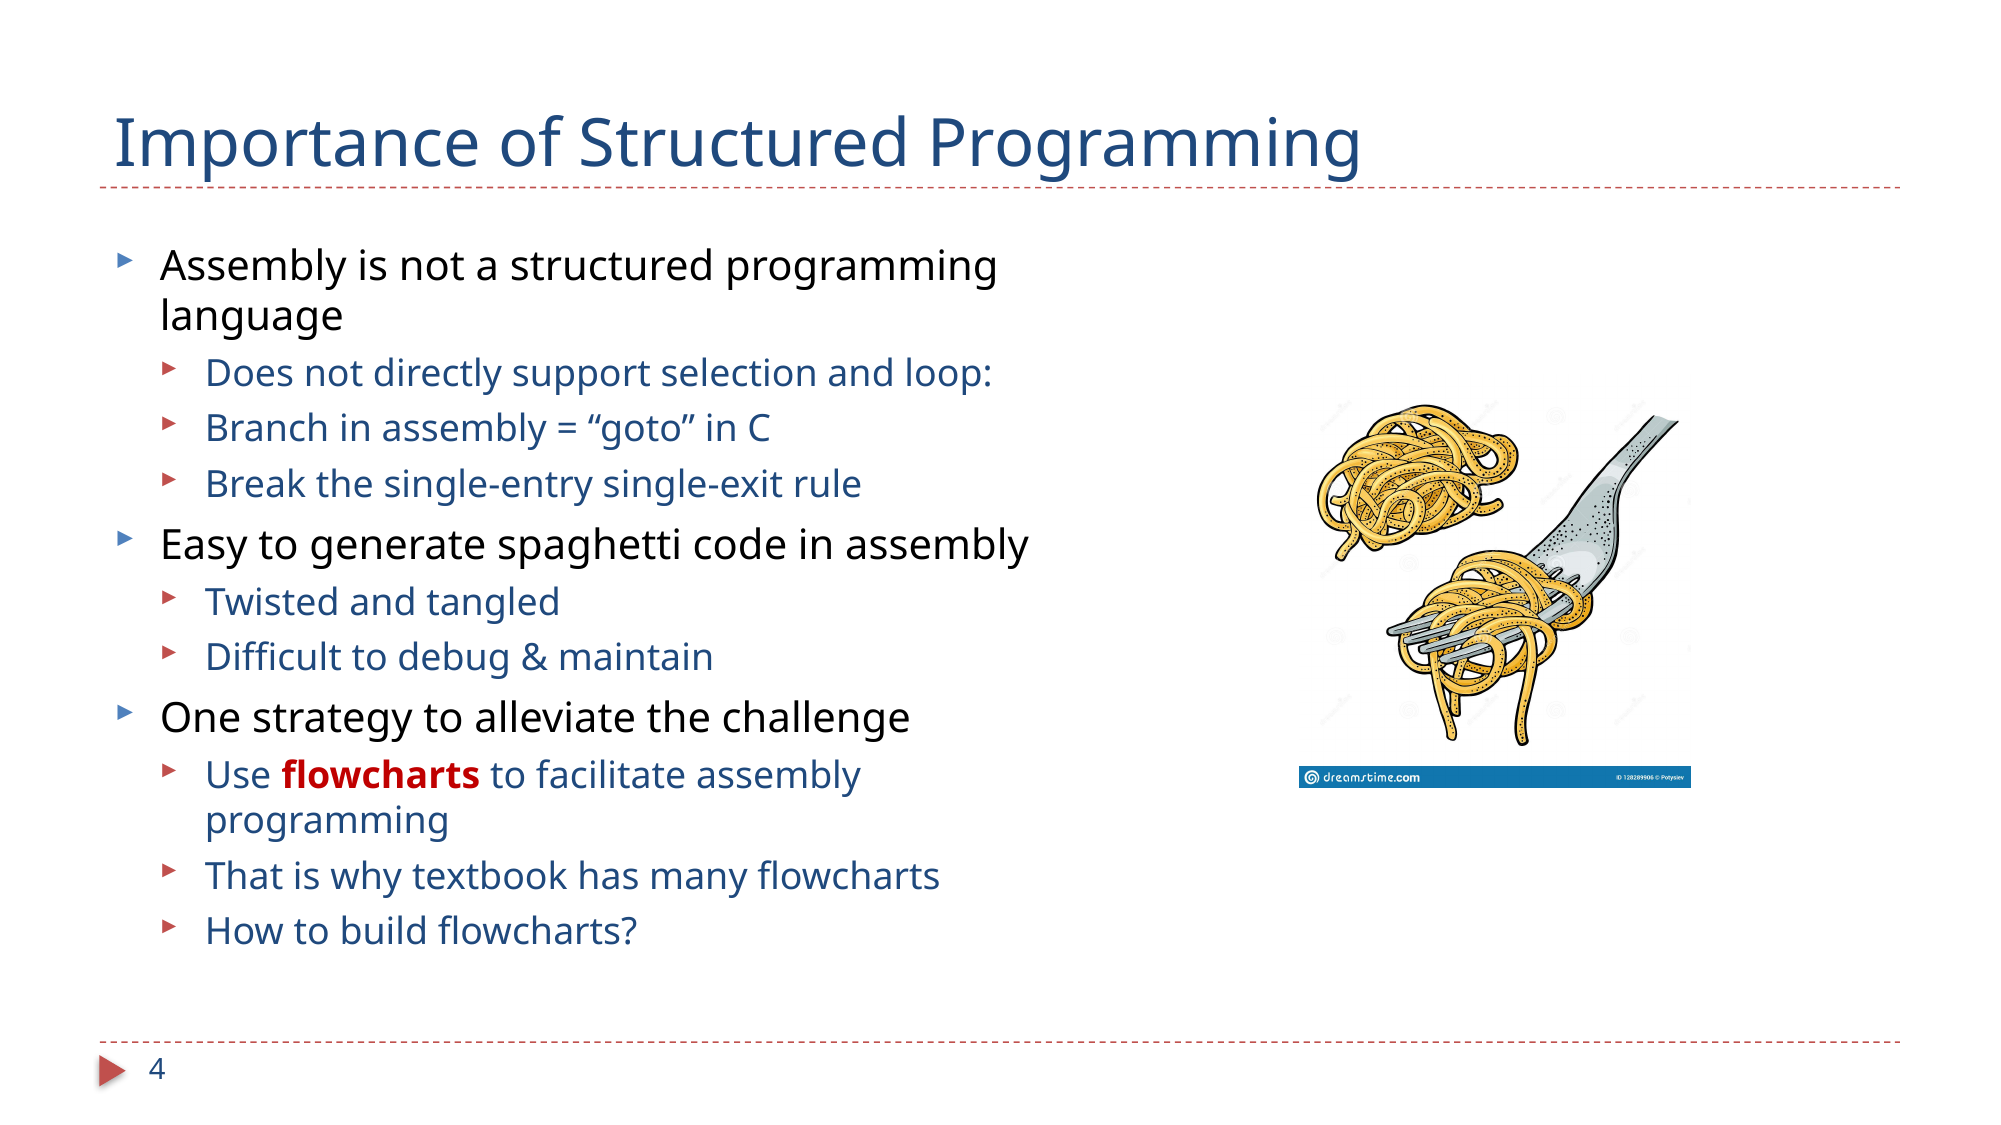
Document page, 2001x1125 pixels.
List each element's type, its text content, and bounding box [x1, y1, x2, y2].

slide_number 4 [133, 1042, 568, 1103]
title Importance of Structured Programming [99, 24, 1900, 188]
picture [1299, 374, 1691, 788]
list Assembly is not a structured programming language Does not directly support selection and loop: Branch in assembly = “goto” in C Break the single-entry single-exit rule Easy to generate spaghetti code in assembly Twisted and tangled Difficult to debug & maintain One strategy to alleviate the challenge Use flowcharts to facilitate assembly programming That is why textbook has many flowcharts How to build flowcharts? [99, 231, 1063, 1042]
